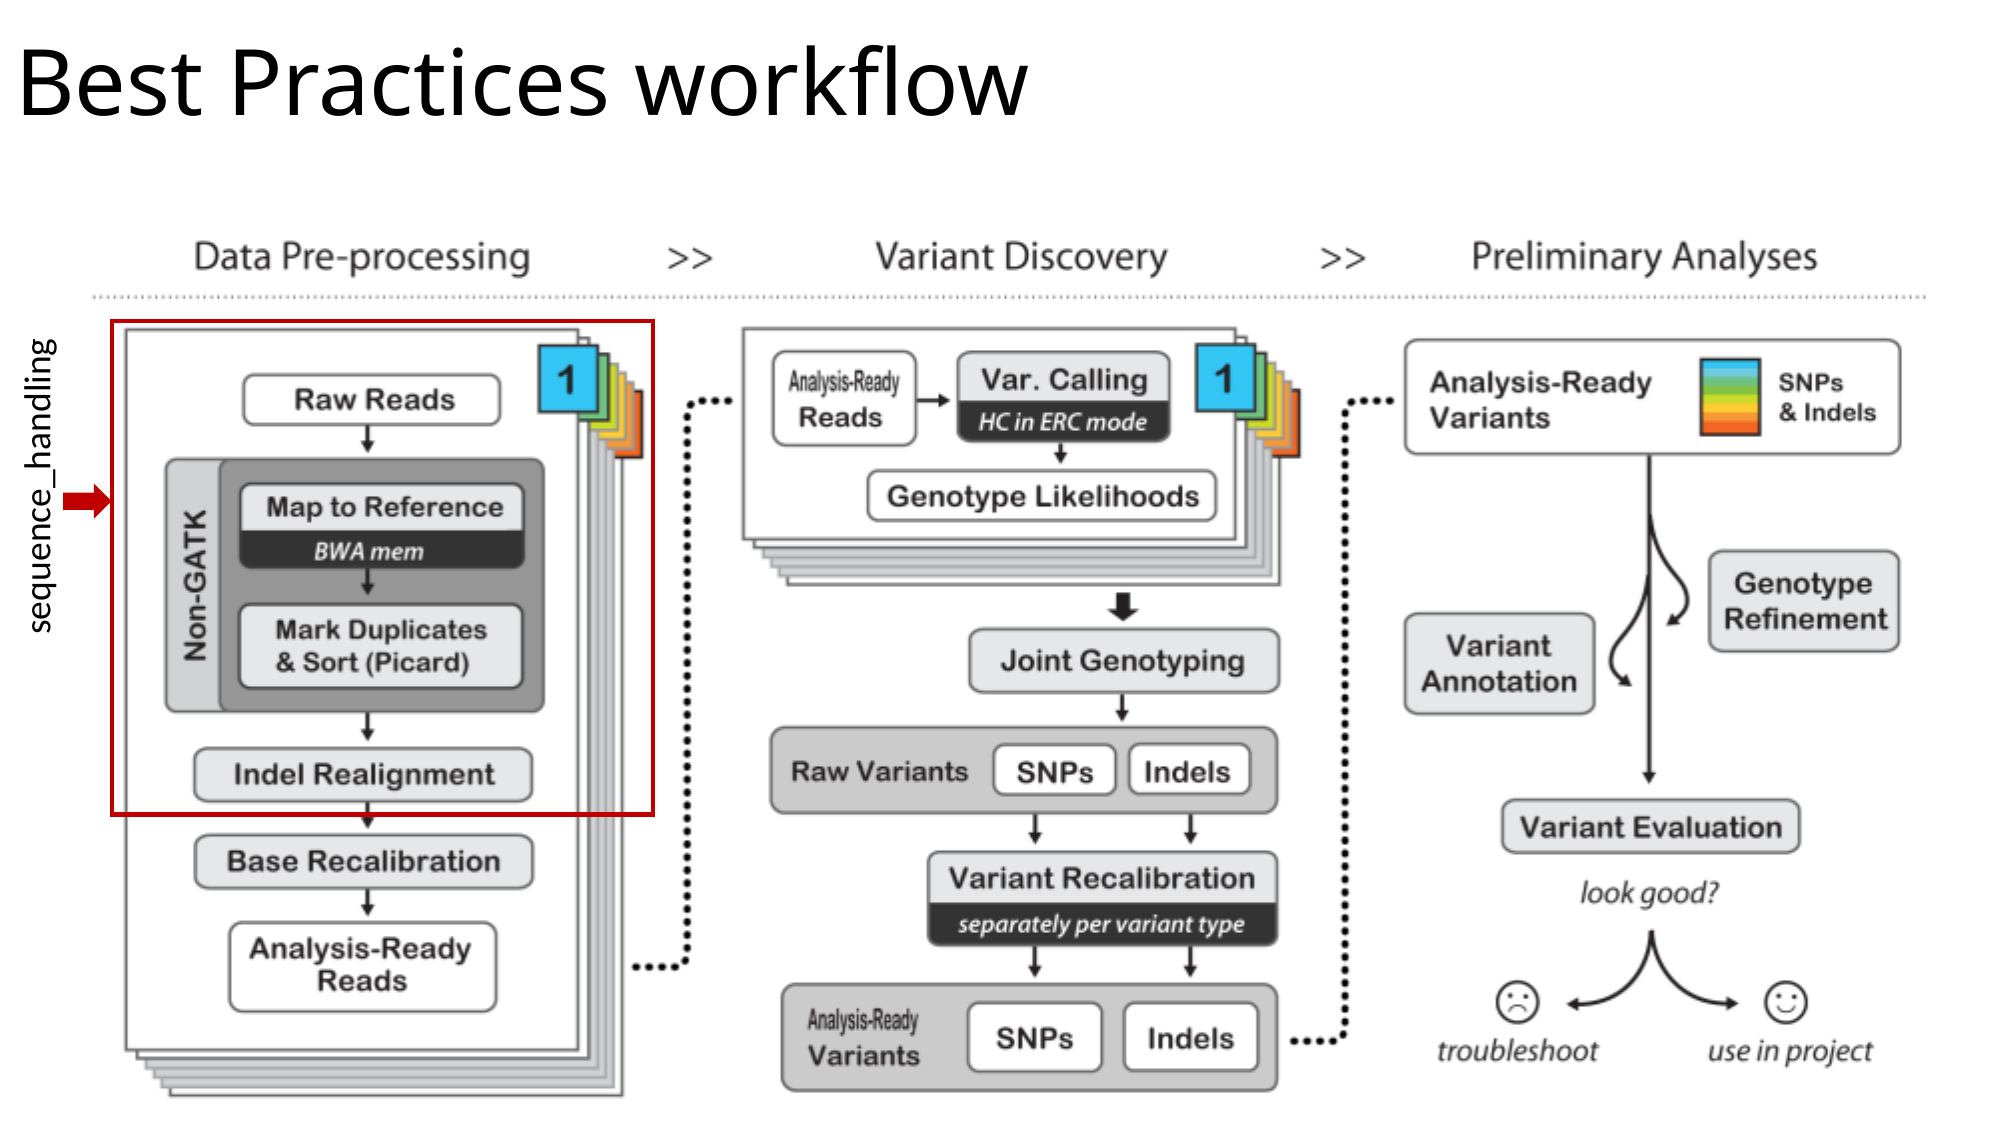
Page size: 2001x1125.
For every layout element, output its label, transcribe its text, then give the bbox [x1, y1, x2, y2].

text_box sequence_handling [5, 323, 66, 650]
picture [80, 177, 1950, 1125]
text_box [63, 492, 80, 510]
title Best Practices workflow [0, 0, 1060, 175]
